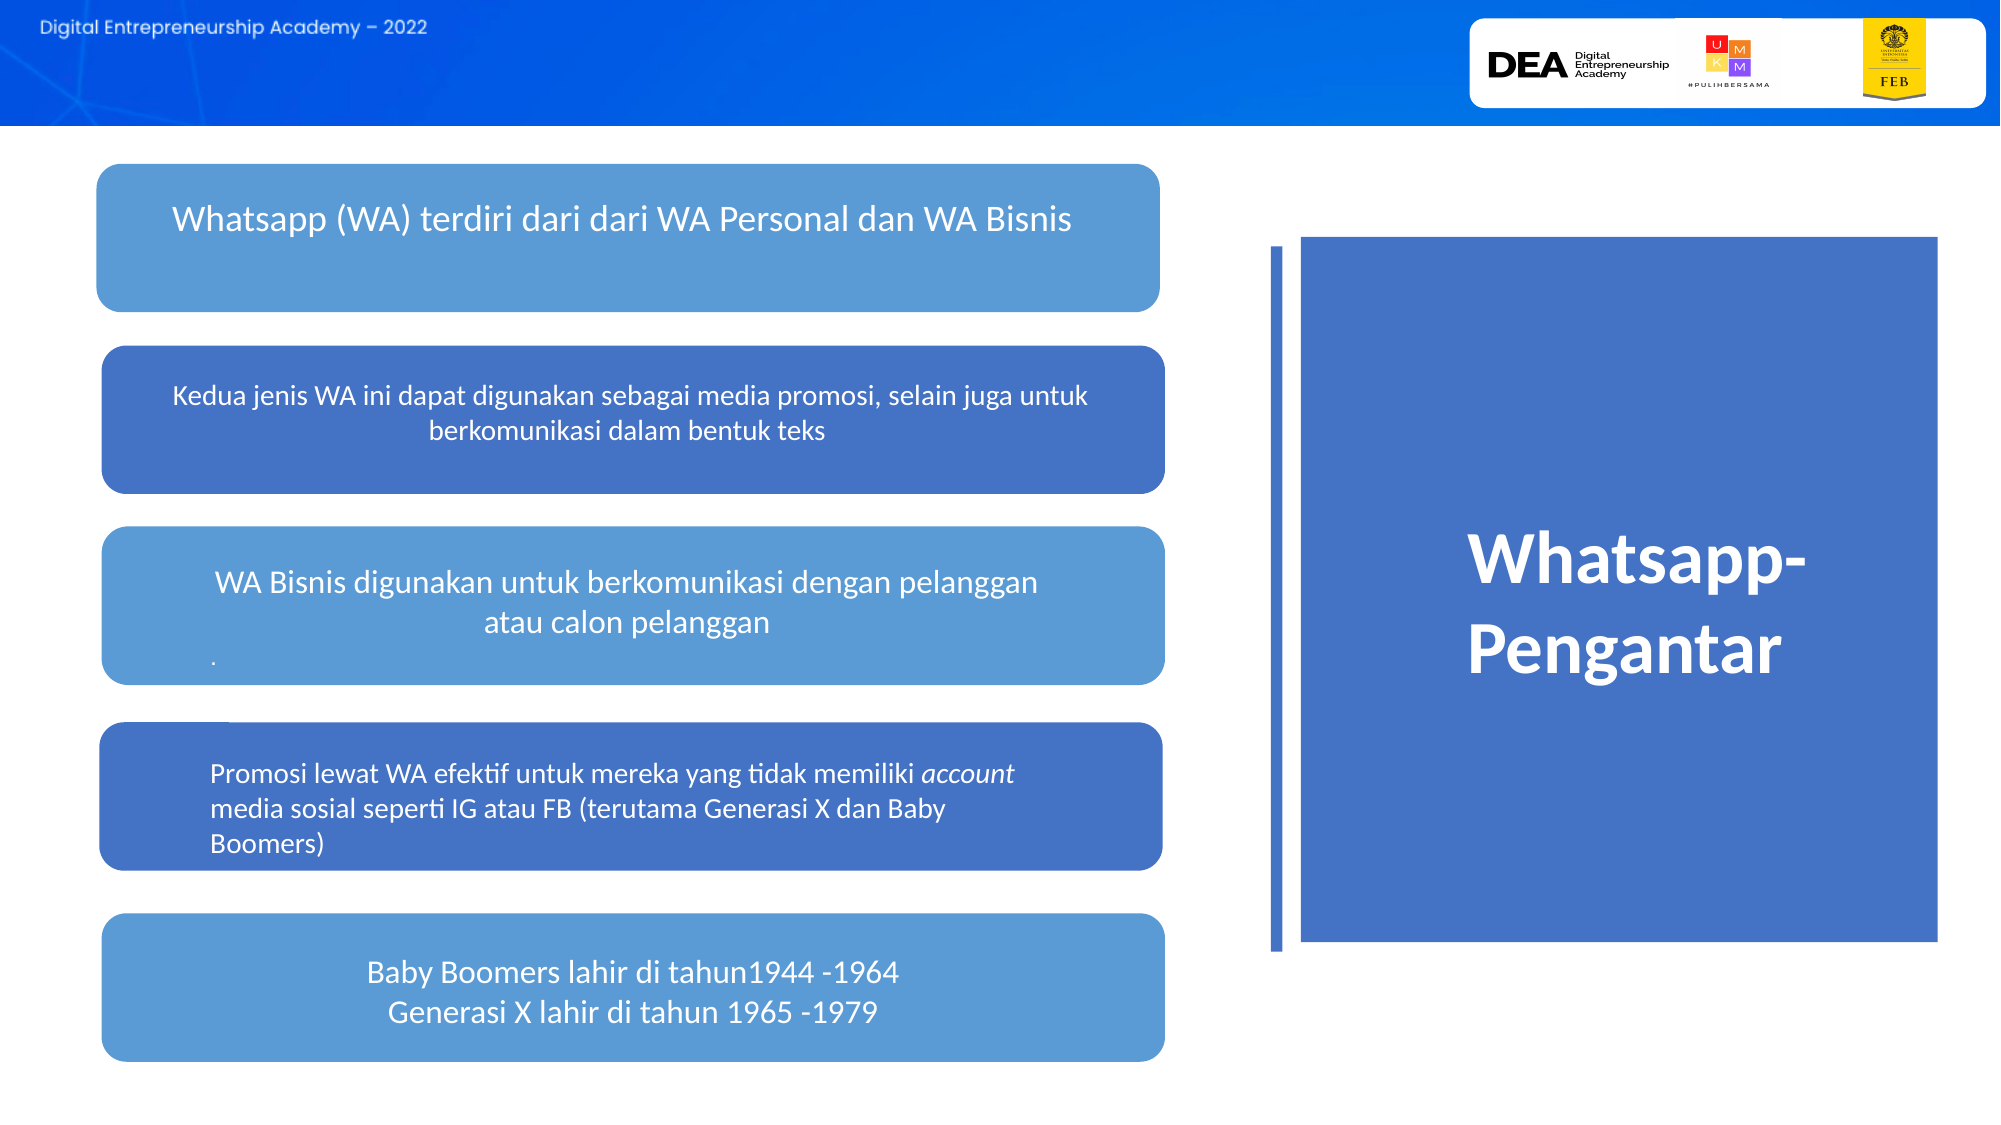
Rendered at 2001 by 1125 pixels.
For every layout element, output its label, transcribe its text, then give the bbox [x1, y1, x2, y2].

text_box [1270, 236, 1938, 952]
text_box [99, 722, 1163, 871]
text_box WA Bisnis digunakan untuk berkomunikasi dengan pelanggan atau calon pelanggan . [195, 552, 1060, 678]
text_box [101, 345, 1165, 494]
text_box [1451, 10, 1987, 115]
text_box Whatsapp (WA) terdiri dari dari WA Personal dan WA Bisnis [140, 186, 1105, 247]
picture [0, 0, 2000, 126]
text_box Baby Boomers lahir di tahun1944 -1964 Generasi X lahir di tahun 1965 -1979 [101, 913, 1165, 1062]
text_box Promosi lewat WA efektif untuk mereka yang tidak memiliki account media sosial seperti IG atau FB (terutama Generasi X dan Baby Boomers) [195, 746, 1060, 867]
text_box [96, 163, 1160, 313]
text_box Kedua jenis WA ini dapat digunakan sebagai media promosi, selain juga untuk berkomunikasi dalam bentuk teks [138, 368, 1123, 454]
text_box [101, 526, 1165, 686]
